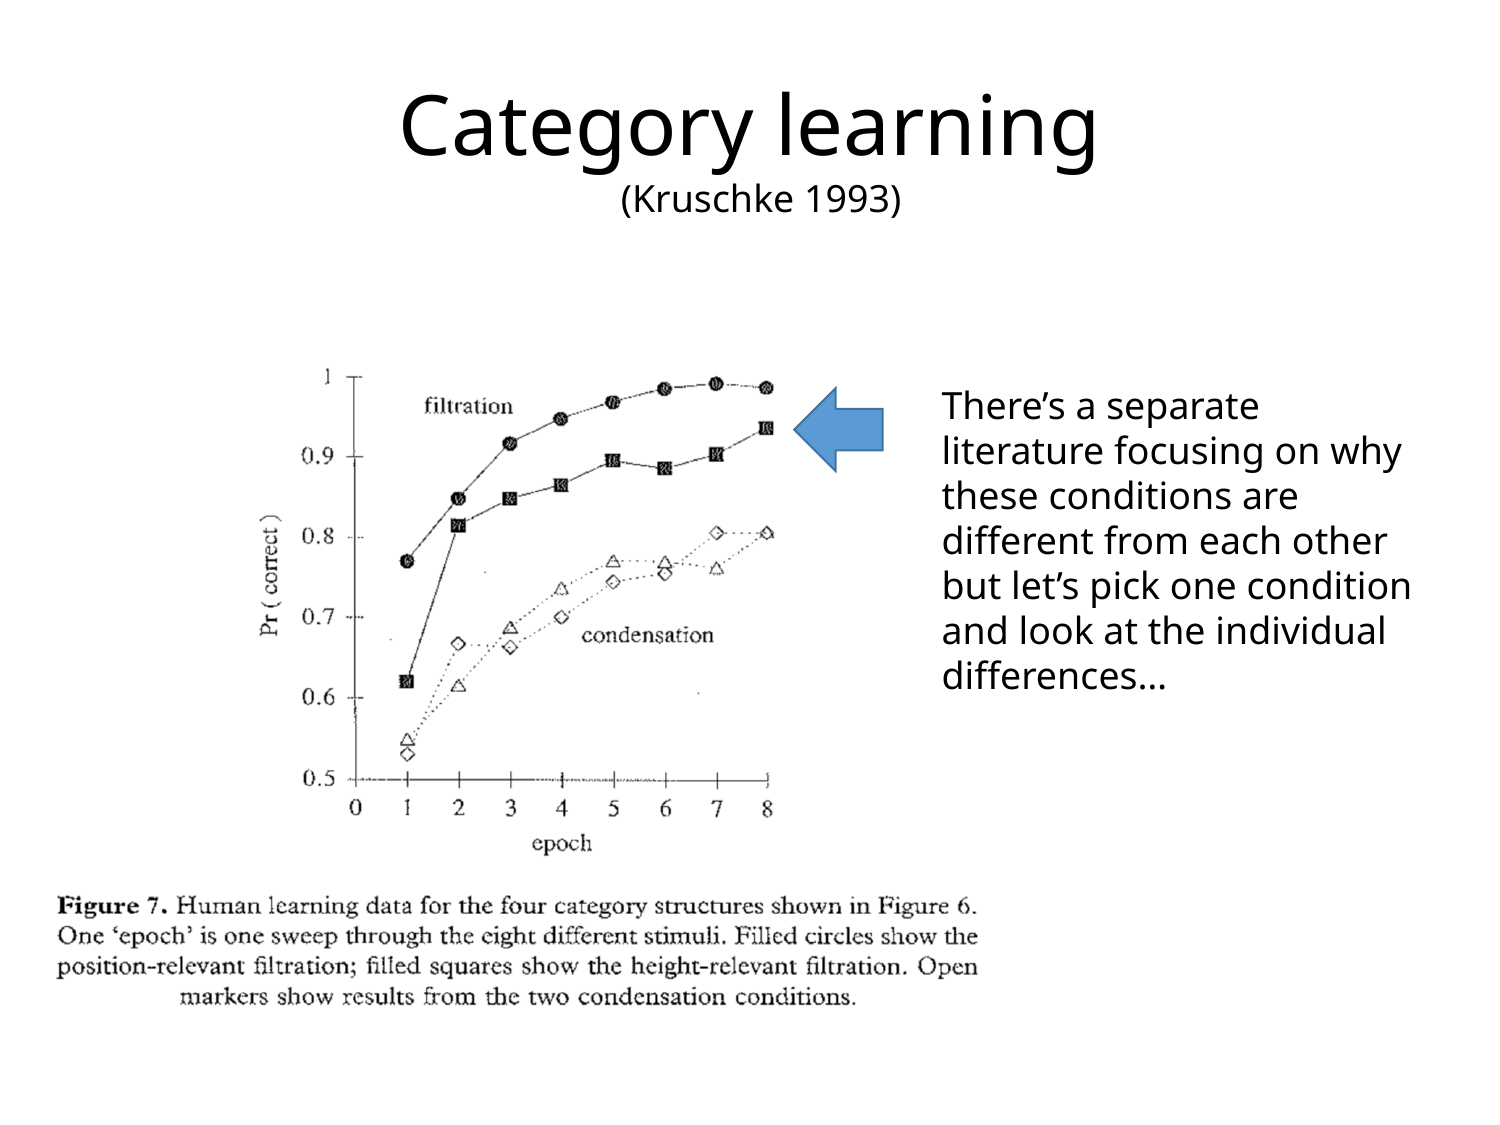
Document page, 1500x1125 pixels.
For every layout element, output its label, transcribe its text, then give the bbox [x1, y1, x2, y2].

text_box There’s a separate literature focusing on why these conditions are different from each other but let’s pick one condition and look at the individual differences… [1004, 375, 1441, 705]
picture [41, 335, 1004, 1042]
title Category learning [103, 59, 1397, 198]
text_box (Kruschke 1993) [606, 167, 917, 228]
